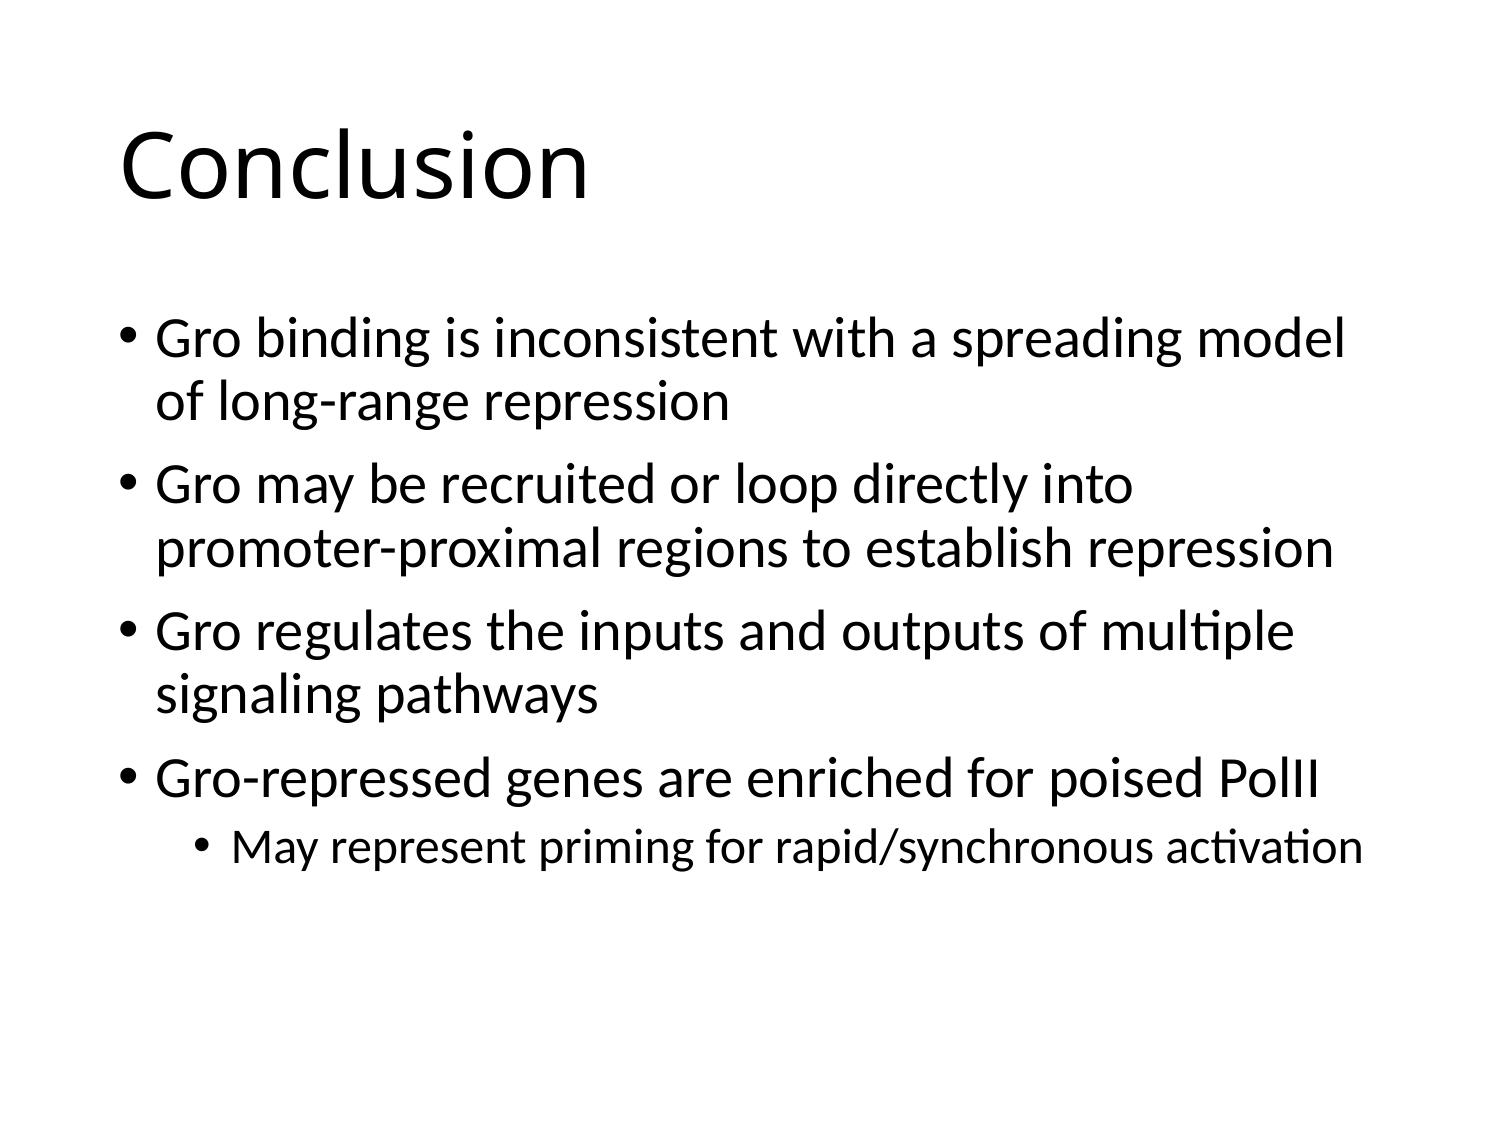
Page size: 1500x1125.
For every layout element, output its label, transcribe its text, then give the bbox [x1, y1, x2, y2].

title Conclusion [103, 59, 1397, 278]
list Gro binding is inconsistent with a spreading model of long-range repression Gro may be recruited or loop directly into promoter-proximal regions to establish repression Gro regulates the inputs and outputs of multiple signaling pathways Gro-repressed genes are enriched for poised PolII May represent priming for rapid/synchronous activation [103, 299, 1397, 1014]
